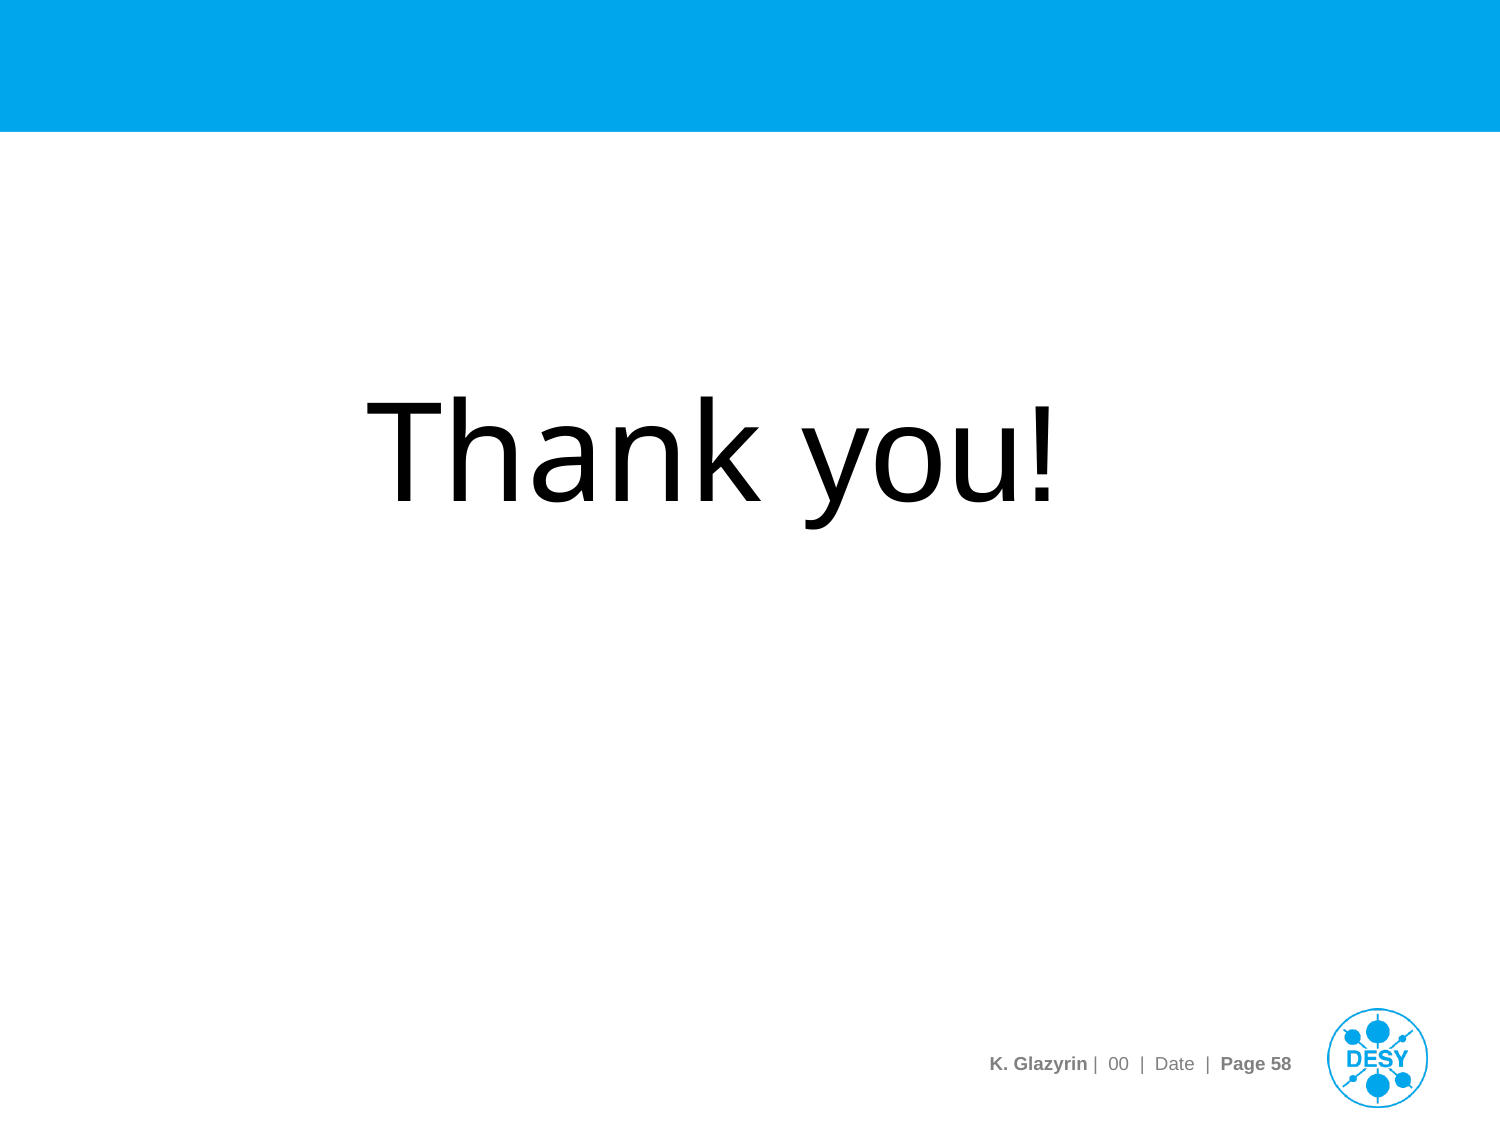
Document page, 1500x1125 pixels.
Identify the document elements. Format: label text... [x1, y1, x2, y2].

picture [1327, 1008, 1368, 1049]
text_box Thank you! [351, 356, 1212, 537]
picture [1330, 1011, 1426, 1106]
picture [1387, 1008, 1428, 1046]
picture [1391, 1071, 1428, 1108]
picture [1327, 1068, 1365, 1108]
